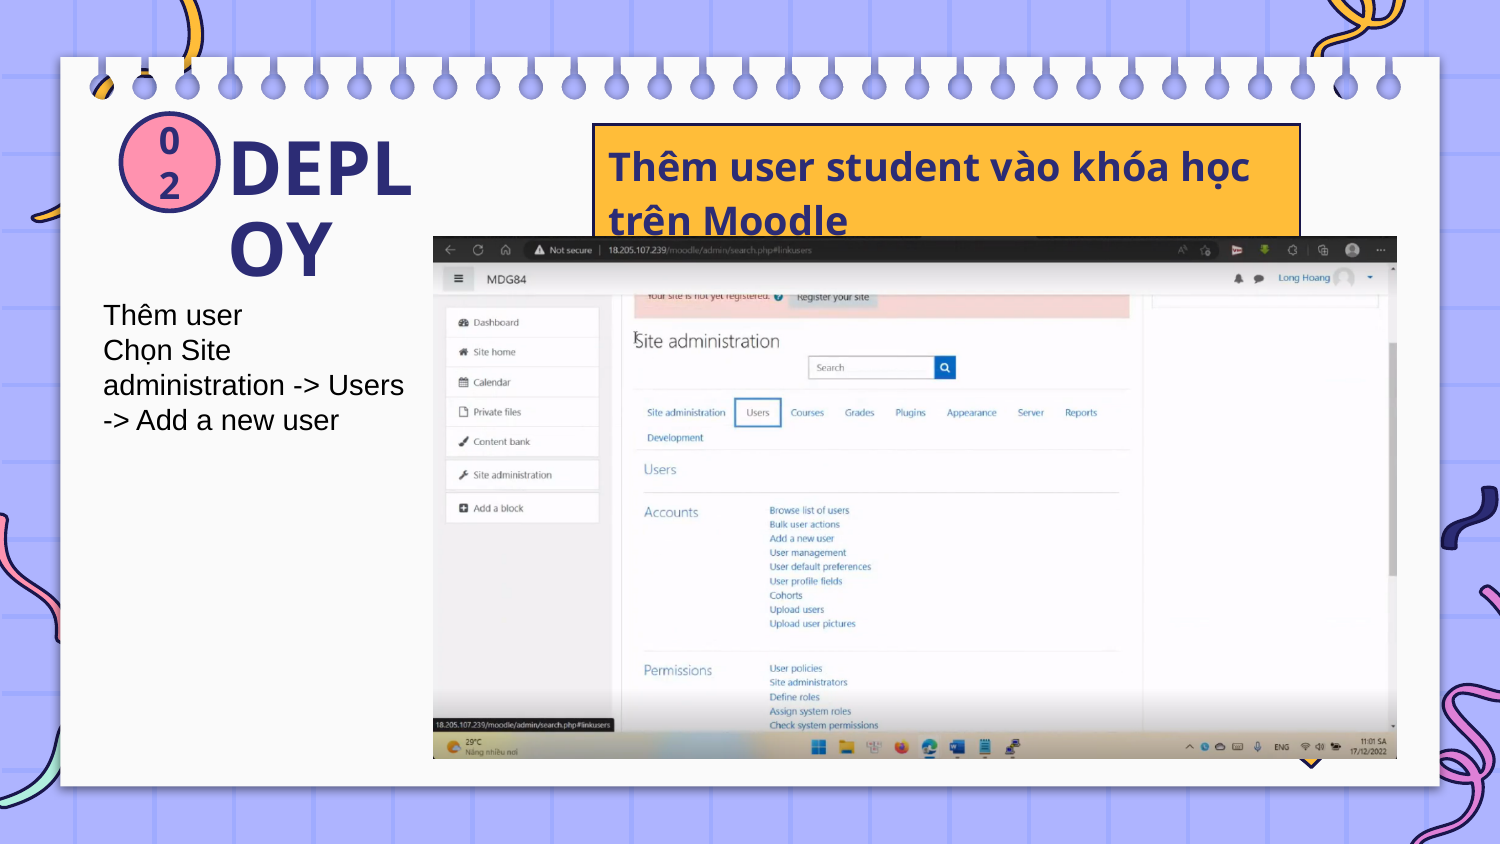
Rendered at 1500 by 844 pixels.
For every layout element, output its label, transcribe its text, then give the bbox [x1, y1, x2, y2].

title DEPLOY [227, 115, 463, 210]
text_box Thêm user Chọn Site administration -> Users -> Add a new user [88, 289, 426, 444]
table_header Thêm user student vào khóa học trên Moodle [595, 126, 1299, 234]
picture [433, 235, 1398, 759]
text_box 02 [120, 113, 219, 211]
